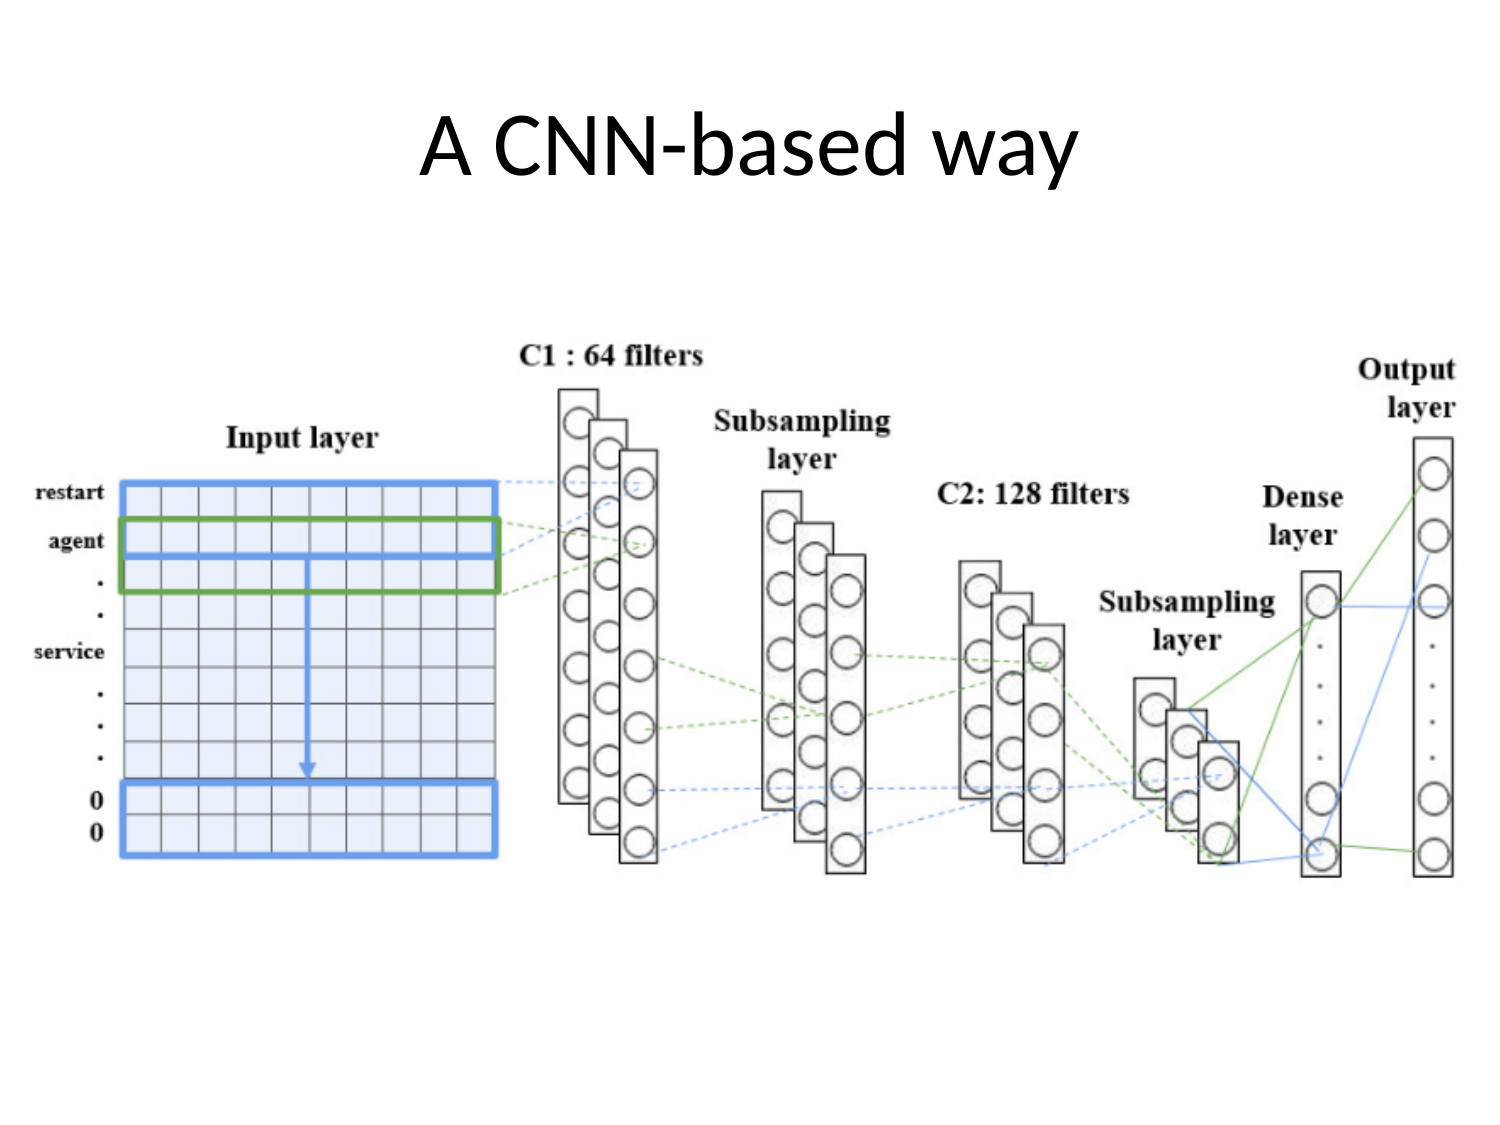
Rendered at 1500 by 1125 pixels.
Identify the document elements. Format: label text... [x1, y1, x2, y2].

title A CNN-based way [75, 45, 1425, 233]
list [3, 287, 1500, 963]
